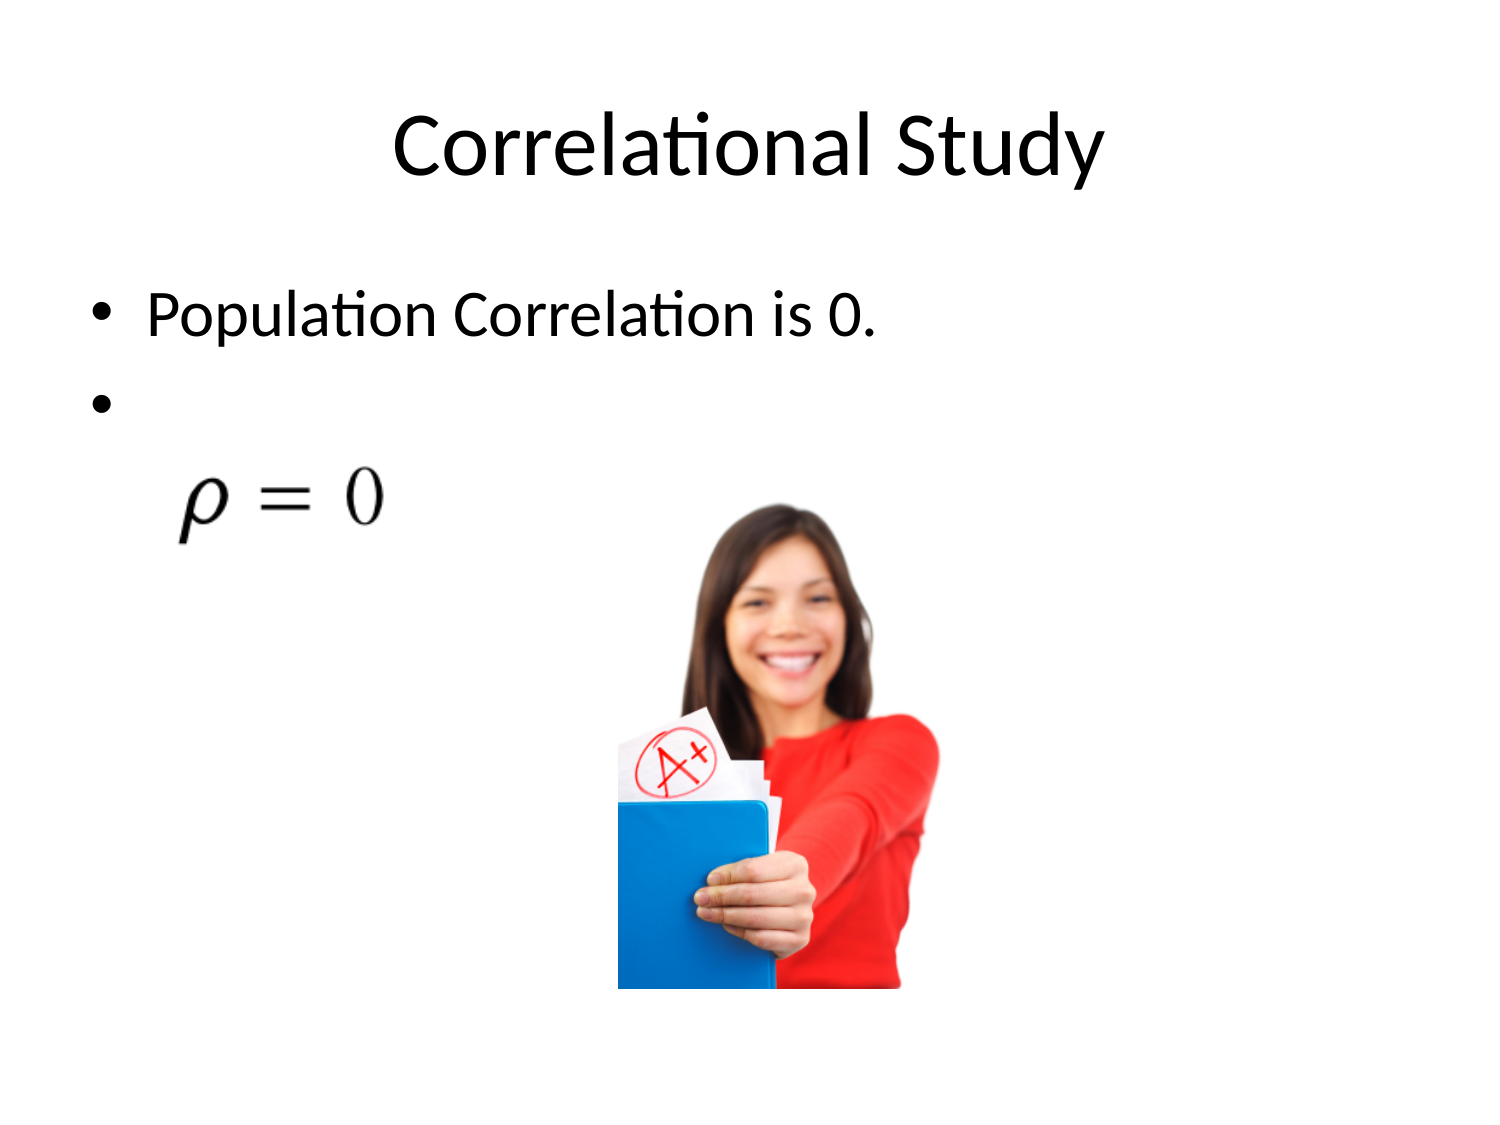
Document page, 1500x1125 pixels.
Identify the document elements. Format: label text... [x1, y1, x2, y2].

picture [173, 458, 390, 549]
picture [617, 478, 959, 990]
list Population Correlation is 0. [75, 262, 1425, 1005]
title Correlational Study [75, 45, 1425, 233]
